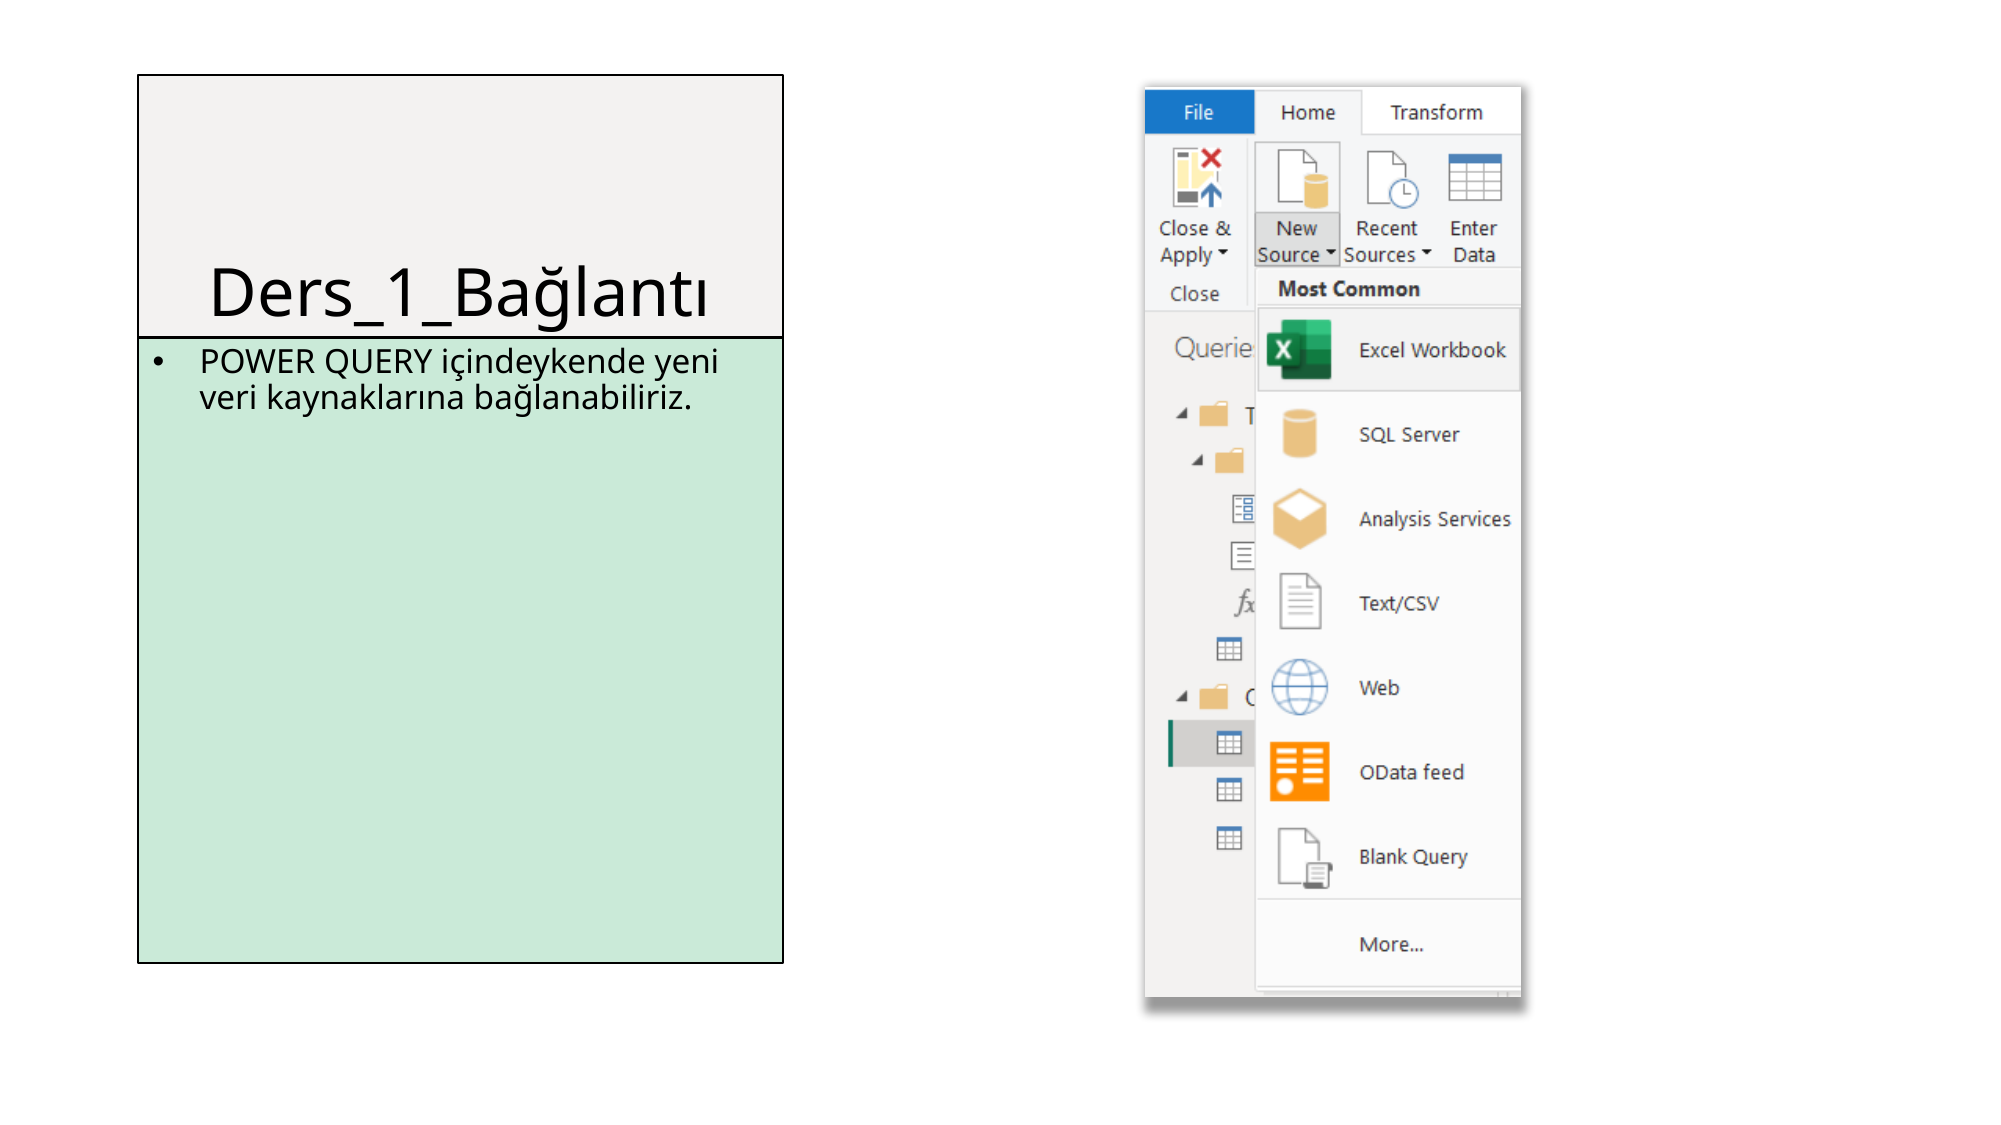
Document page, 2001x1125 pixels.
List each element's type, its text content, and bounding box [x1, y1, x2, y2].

picture [1144, 86, 1521, 998]
list POWER QUERY içindeykende yeni veri kaynaklarına bağlanabiliriz. [137, 337, 783, 963]
title Ders_1_Bağlantı [137, 75, 783, 337]
